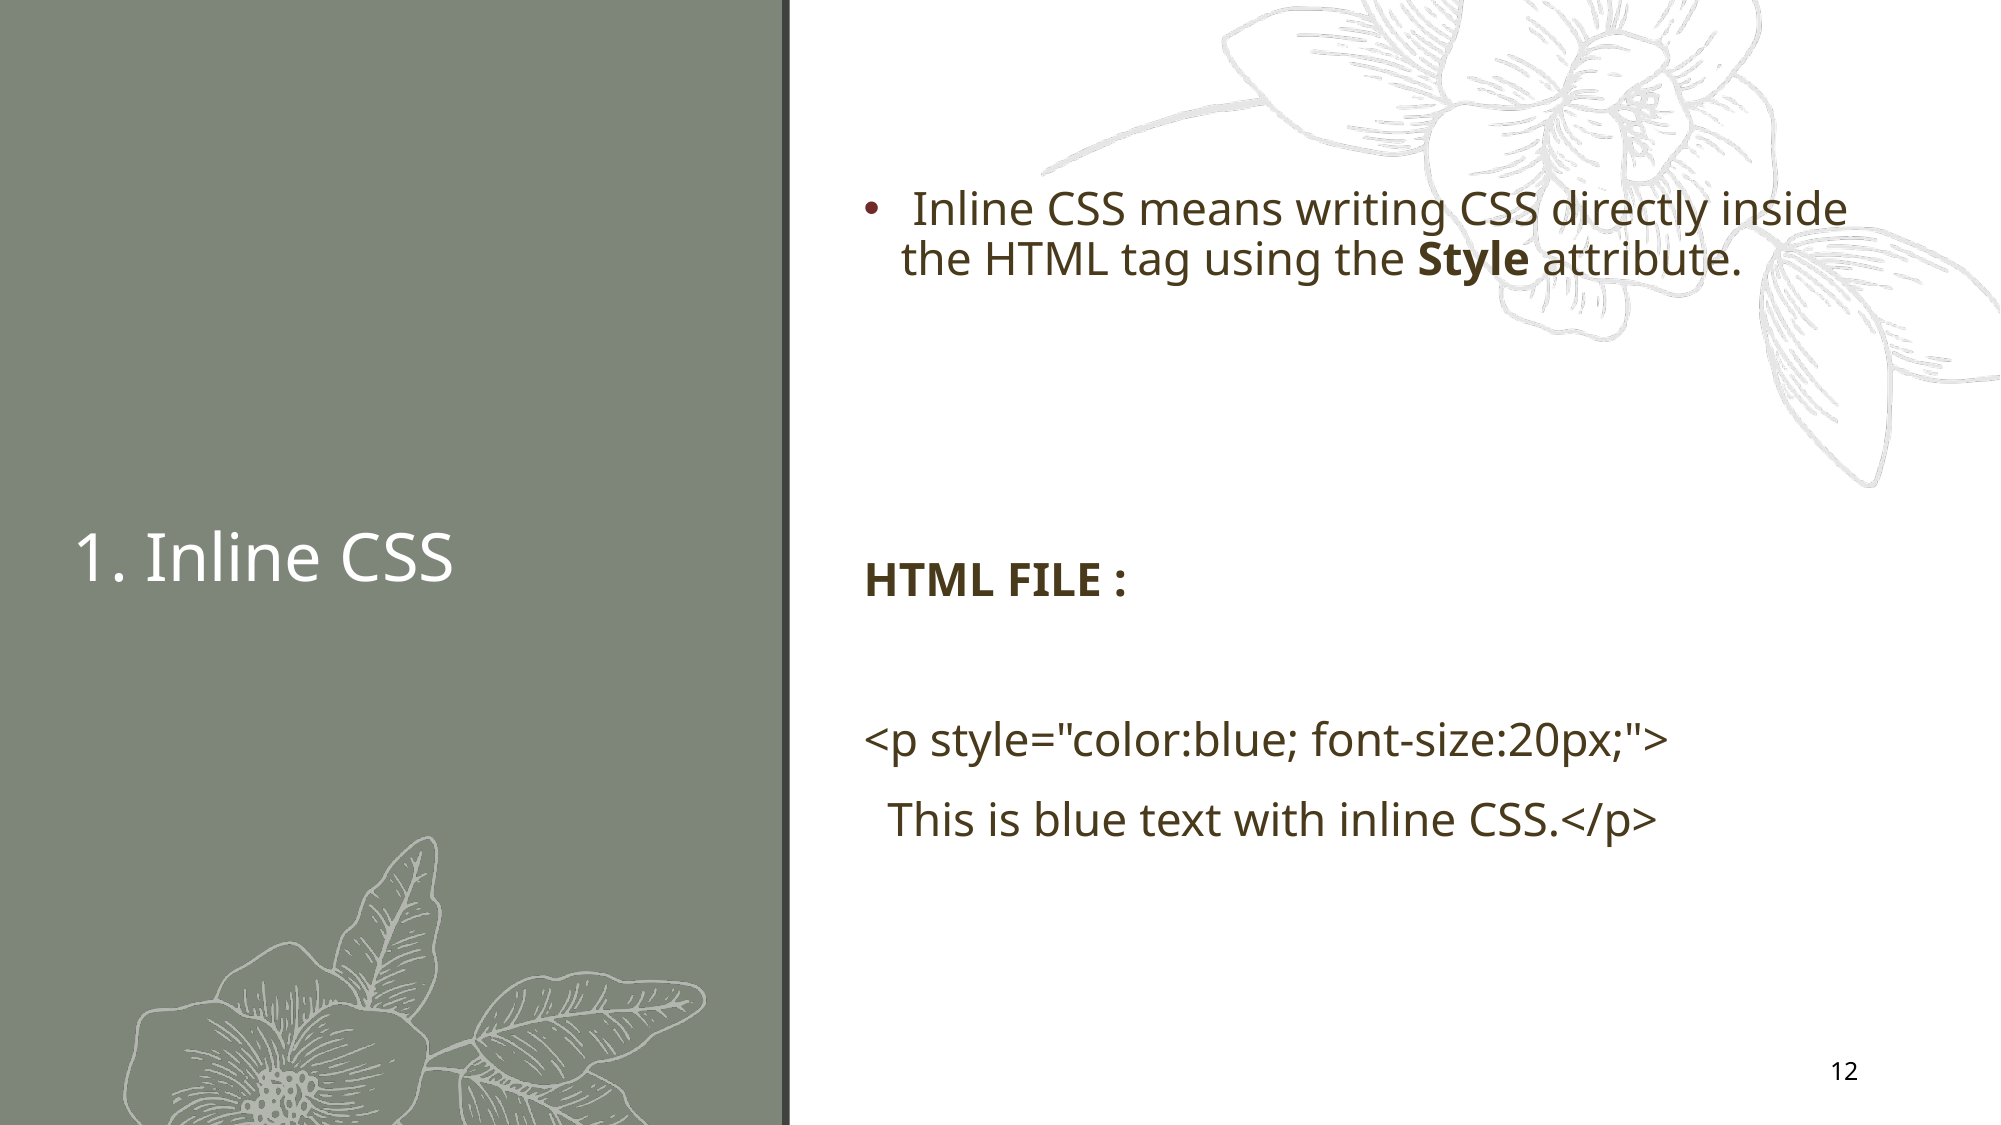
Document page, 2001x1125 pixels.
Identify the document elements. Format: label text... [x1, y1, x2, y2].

title 1. Inline CSS [57, 231, 767, 890]
picture [1001, 0, 2001, 528]
slide_number 12 [1744, 1042, 1874, 1103]
list Inline CSS means writing CSS directly inside the HTML tag using the Style attribute. HTML FILE : <p style="color:blue; font-size:20px;"> This is blue text with inline CSS.</p> [848, 178, 1874, 862]
picture [98, 890, 731, 1125]
